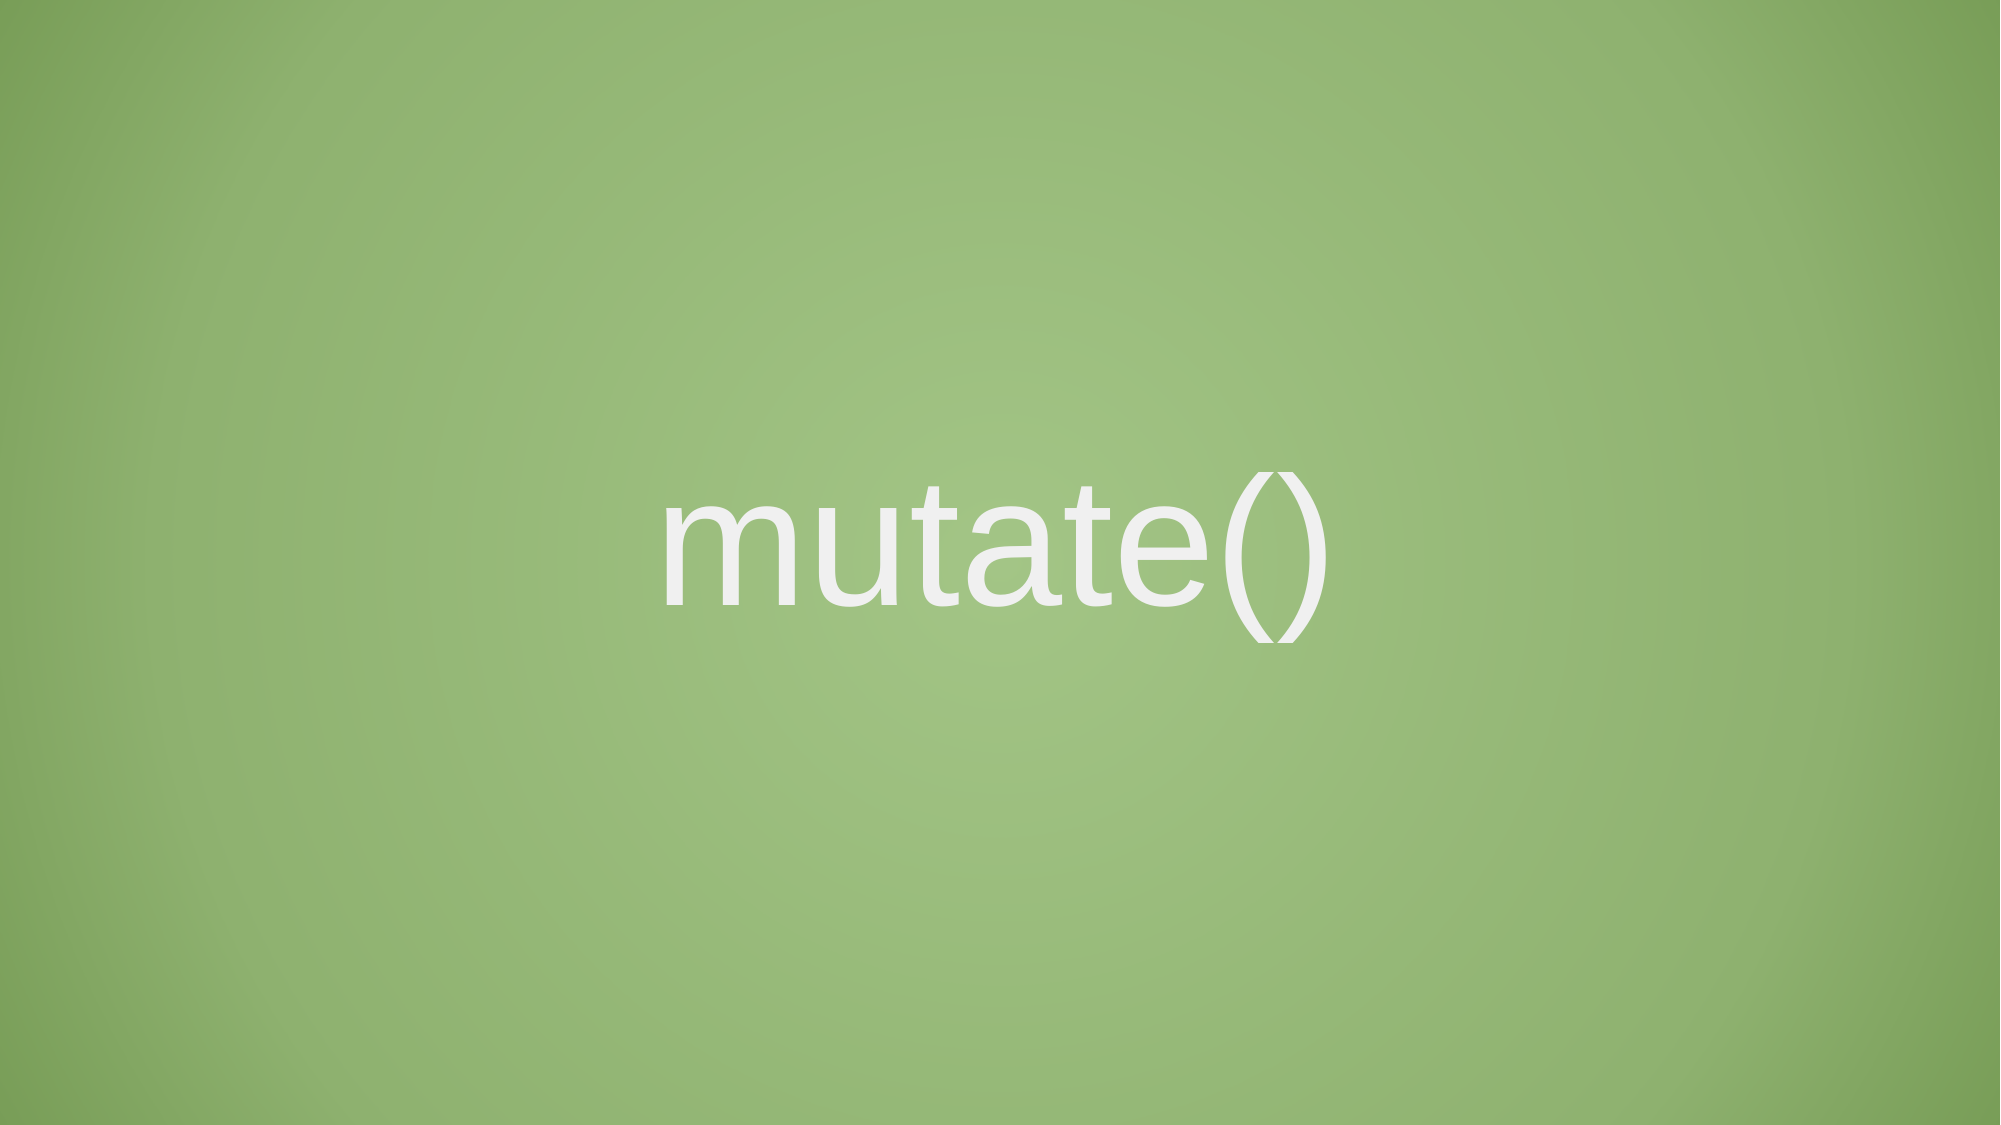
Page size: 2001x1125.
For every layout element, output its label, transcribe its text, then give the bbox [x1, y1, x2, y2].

text_box [0, 0, 2000, 1125]
title mutate() [653, 419, 1347, 673]
